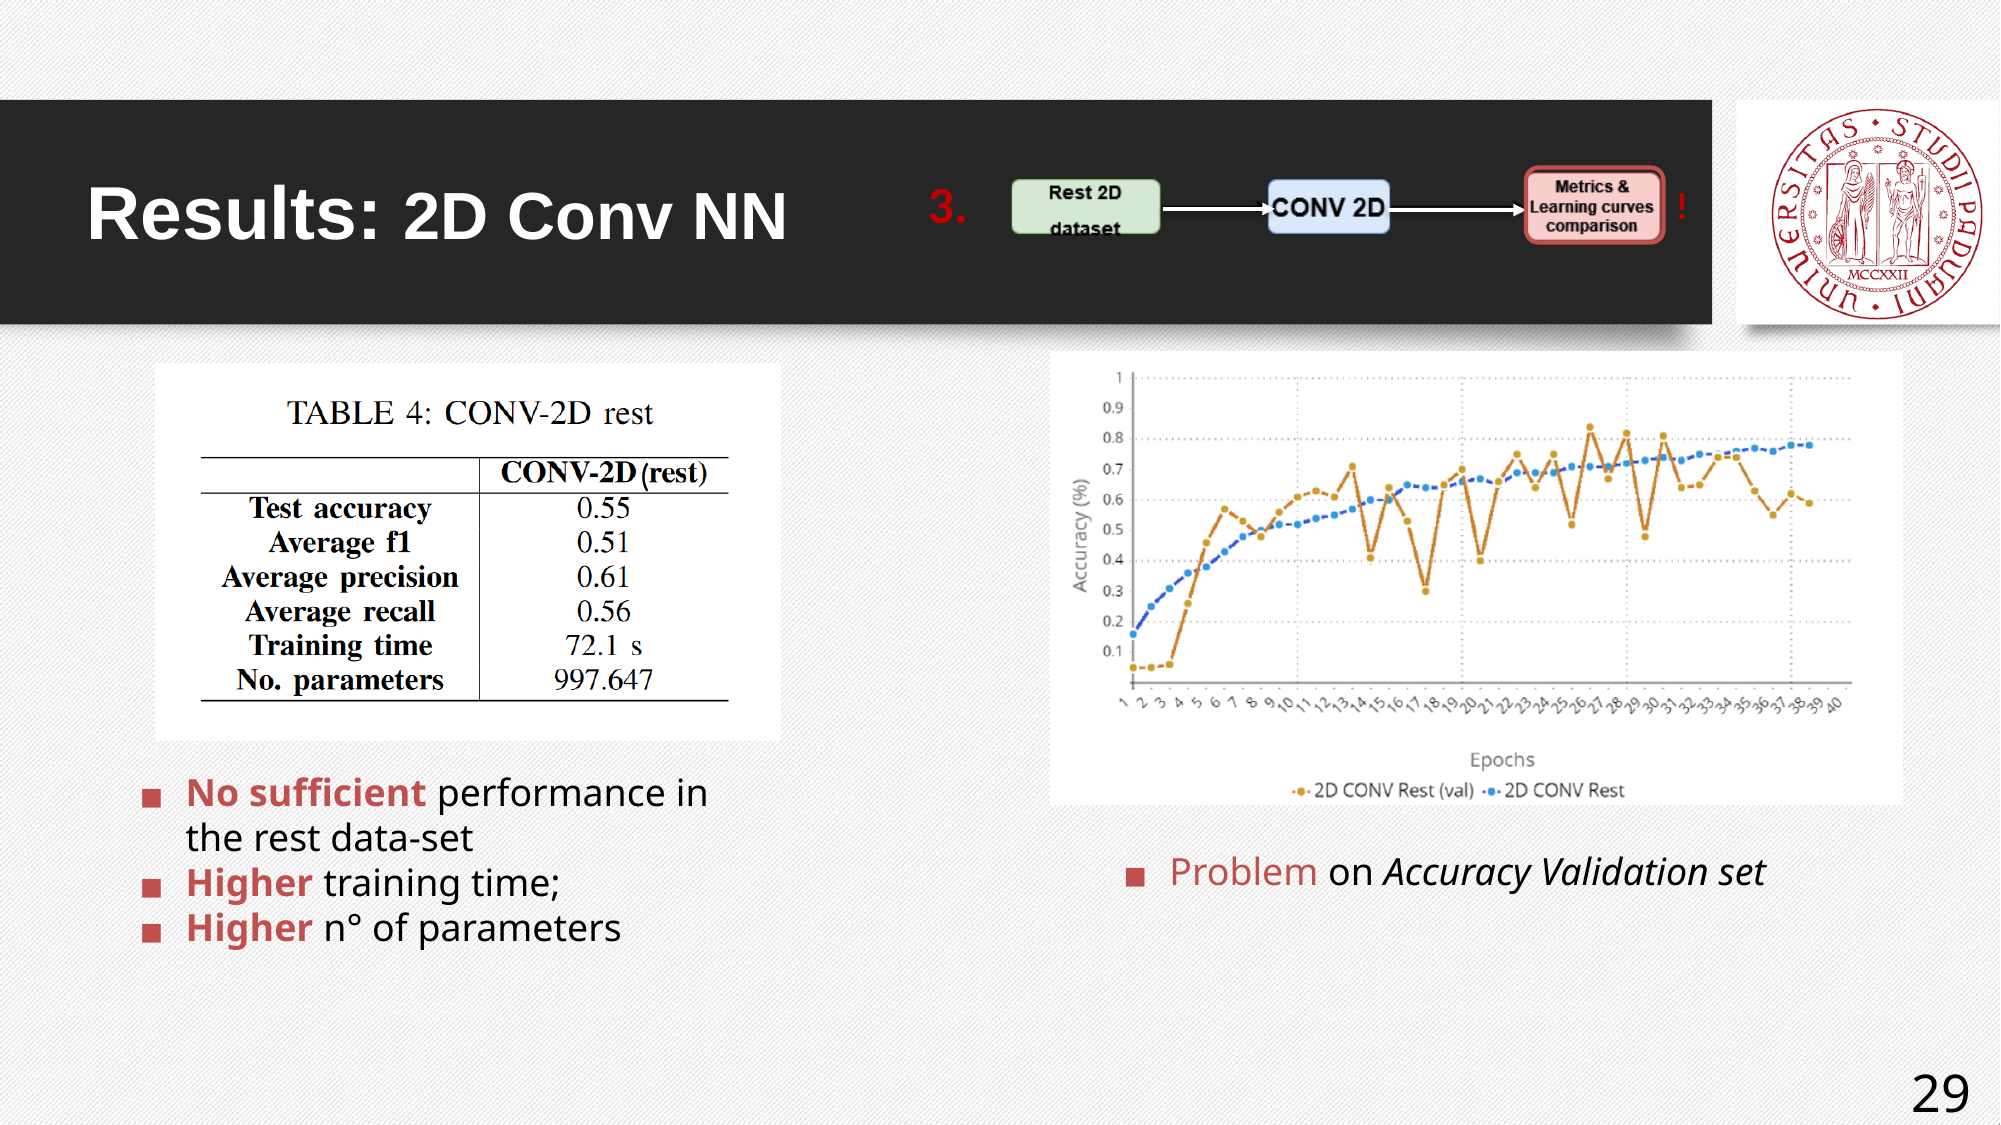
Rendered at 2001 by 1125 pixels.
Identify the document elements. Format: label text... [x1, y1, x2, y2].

text_box 3. [912, 164, 1006, 242]
title Results: 2D Conv NN [84, 162, 888, 353]
slide_number ‹#› [1905, 1047, 1988, 1125]
text_box Problem on Accuracy Validation set [1107, 839, 1845, 900]
text_box ! [1667, 174, 1717, 235]
text_box No sufficient performance in the rest data-set Higher training time; Higher n° of parameters [123, 761, 737, 957]
picture [1770, 106, 1984, 321]
picture [0, 0, 2000, 1125]
picture [1011, 153, 1661, 256]
